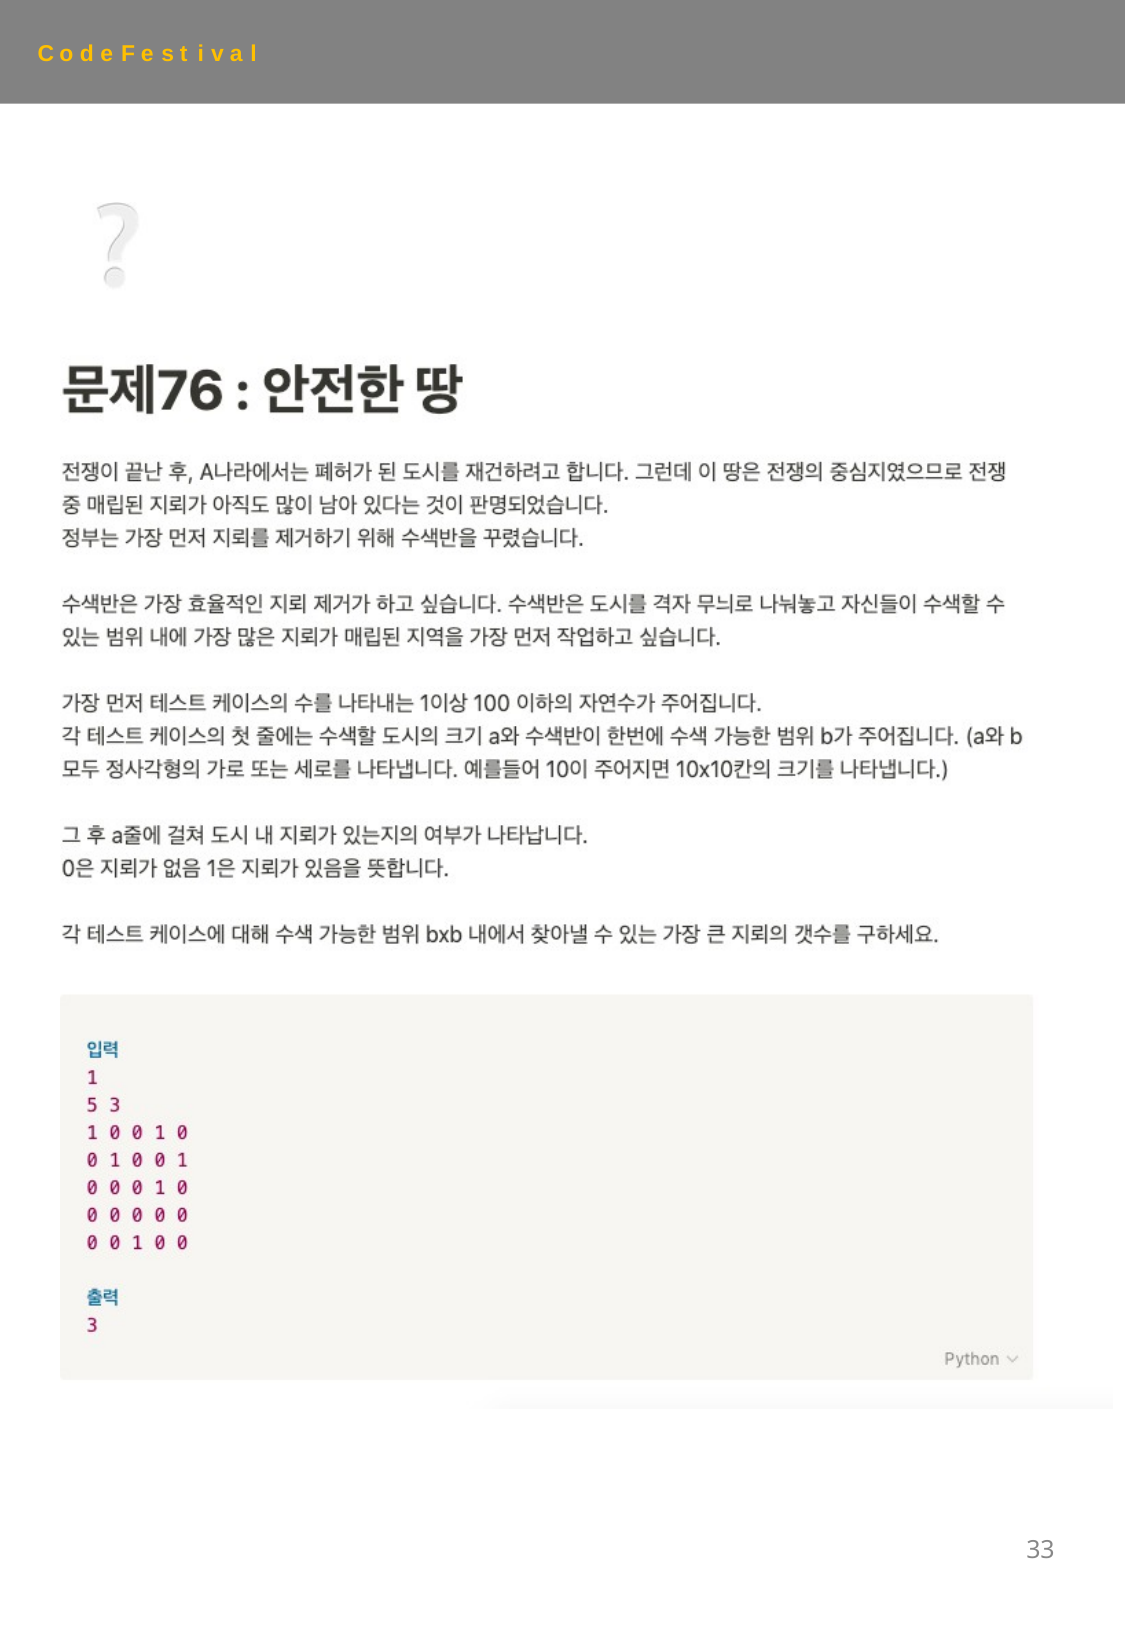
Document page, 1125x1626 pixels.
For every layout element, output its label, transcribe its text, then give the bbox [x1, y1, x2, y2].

slide_number 10 [1020, 1529, 1062, 1625]
text_box C o d e F e s t i v a l [35, 36, 264, 67]
text_box [60, 202, 1113, 1409]
